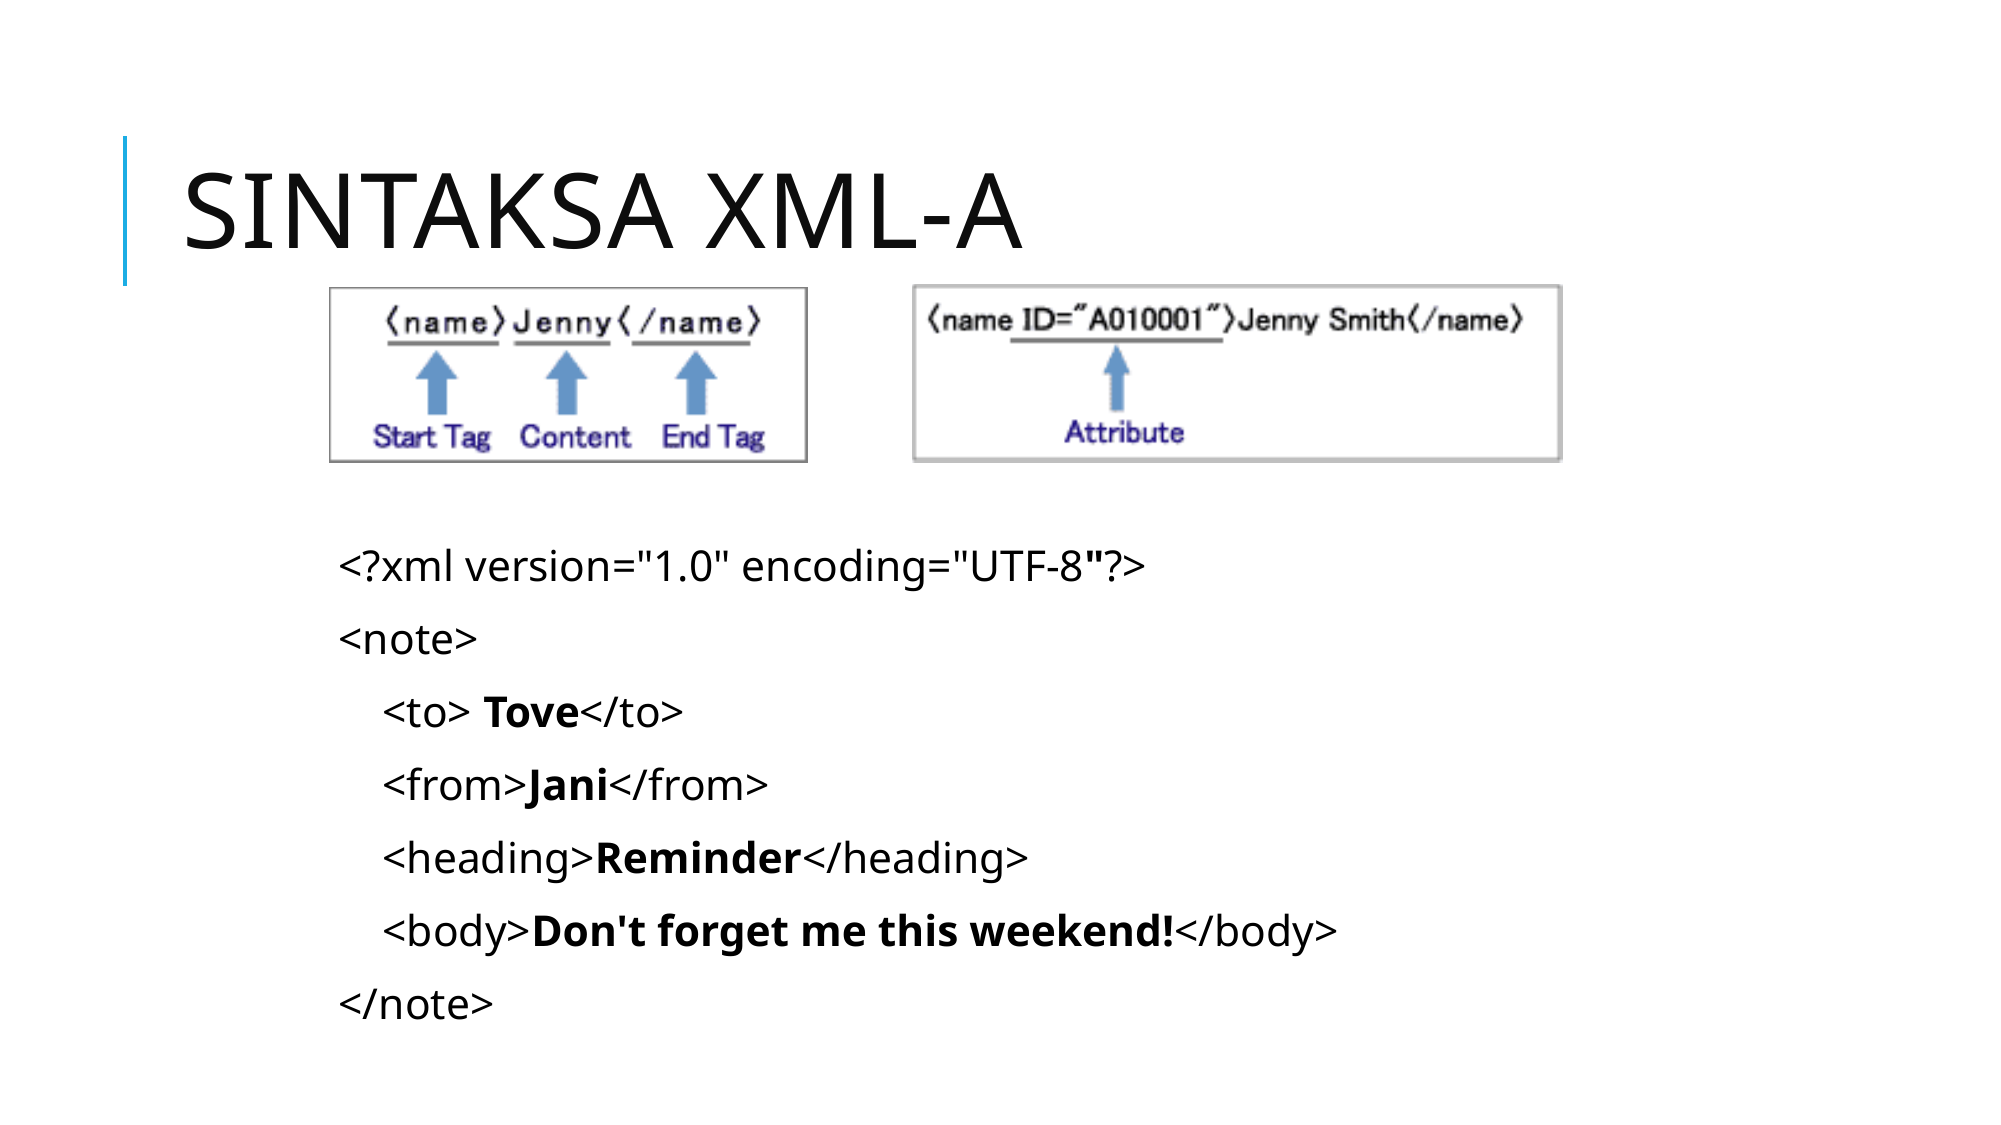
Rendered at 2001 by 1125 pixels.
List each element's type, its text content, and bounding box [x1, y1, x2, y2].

picture [912, 284, 1563, 463]
picture [329, 287, 808, 463]
list <?xml version="1.0" encoding="UTF-8"?> <note> <to> Tove</to> <from>Jani</from> <heading>Reminder</heading> <body>Don't forget me this weekend!</body> </note> [312, 537, 1563, 1038]
title Sintaksa XML-a [168, 96, 1763, 342]
